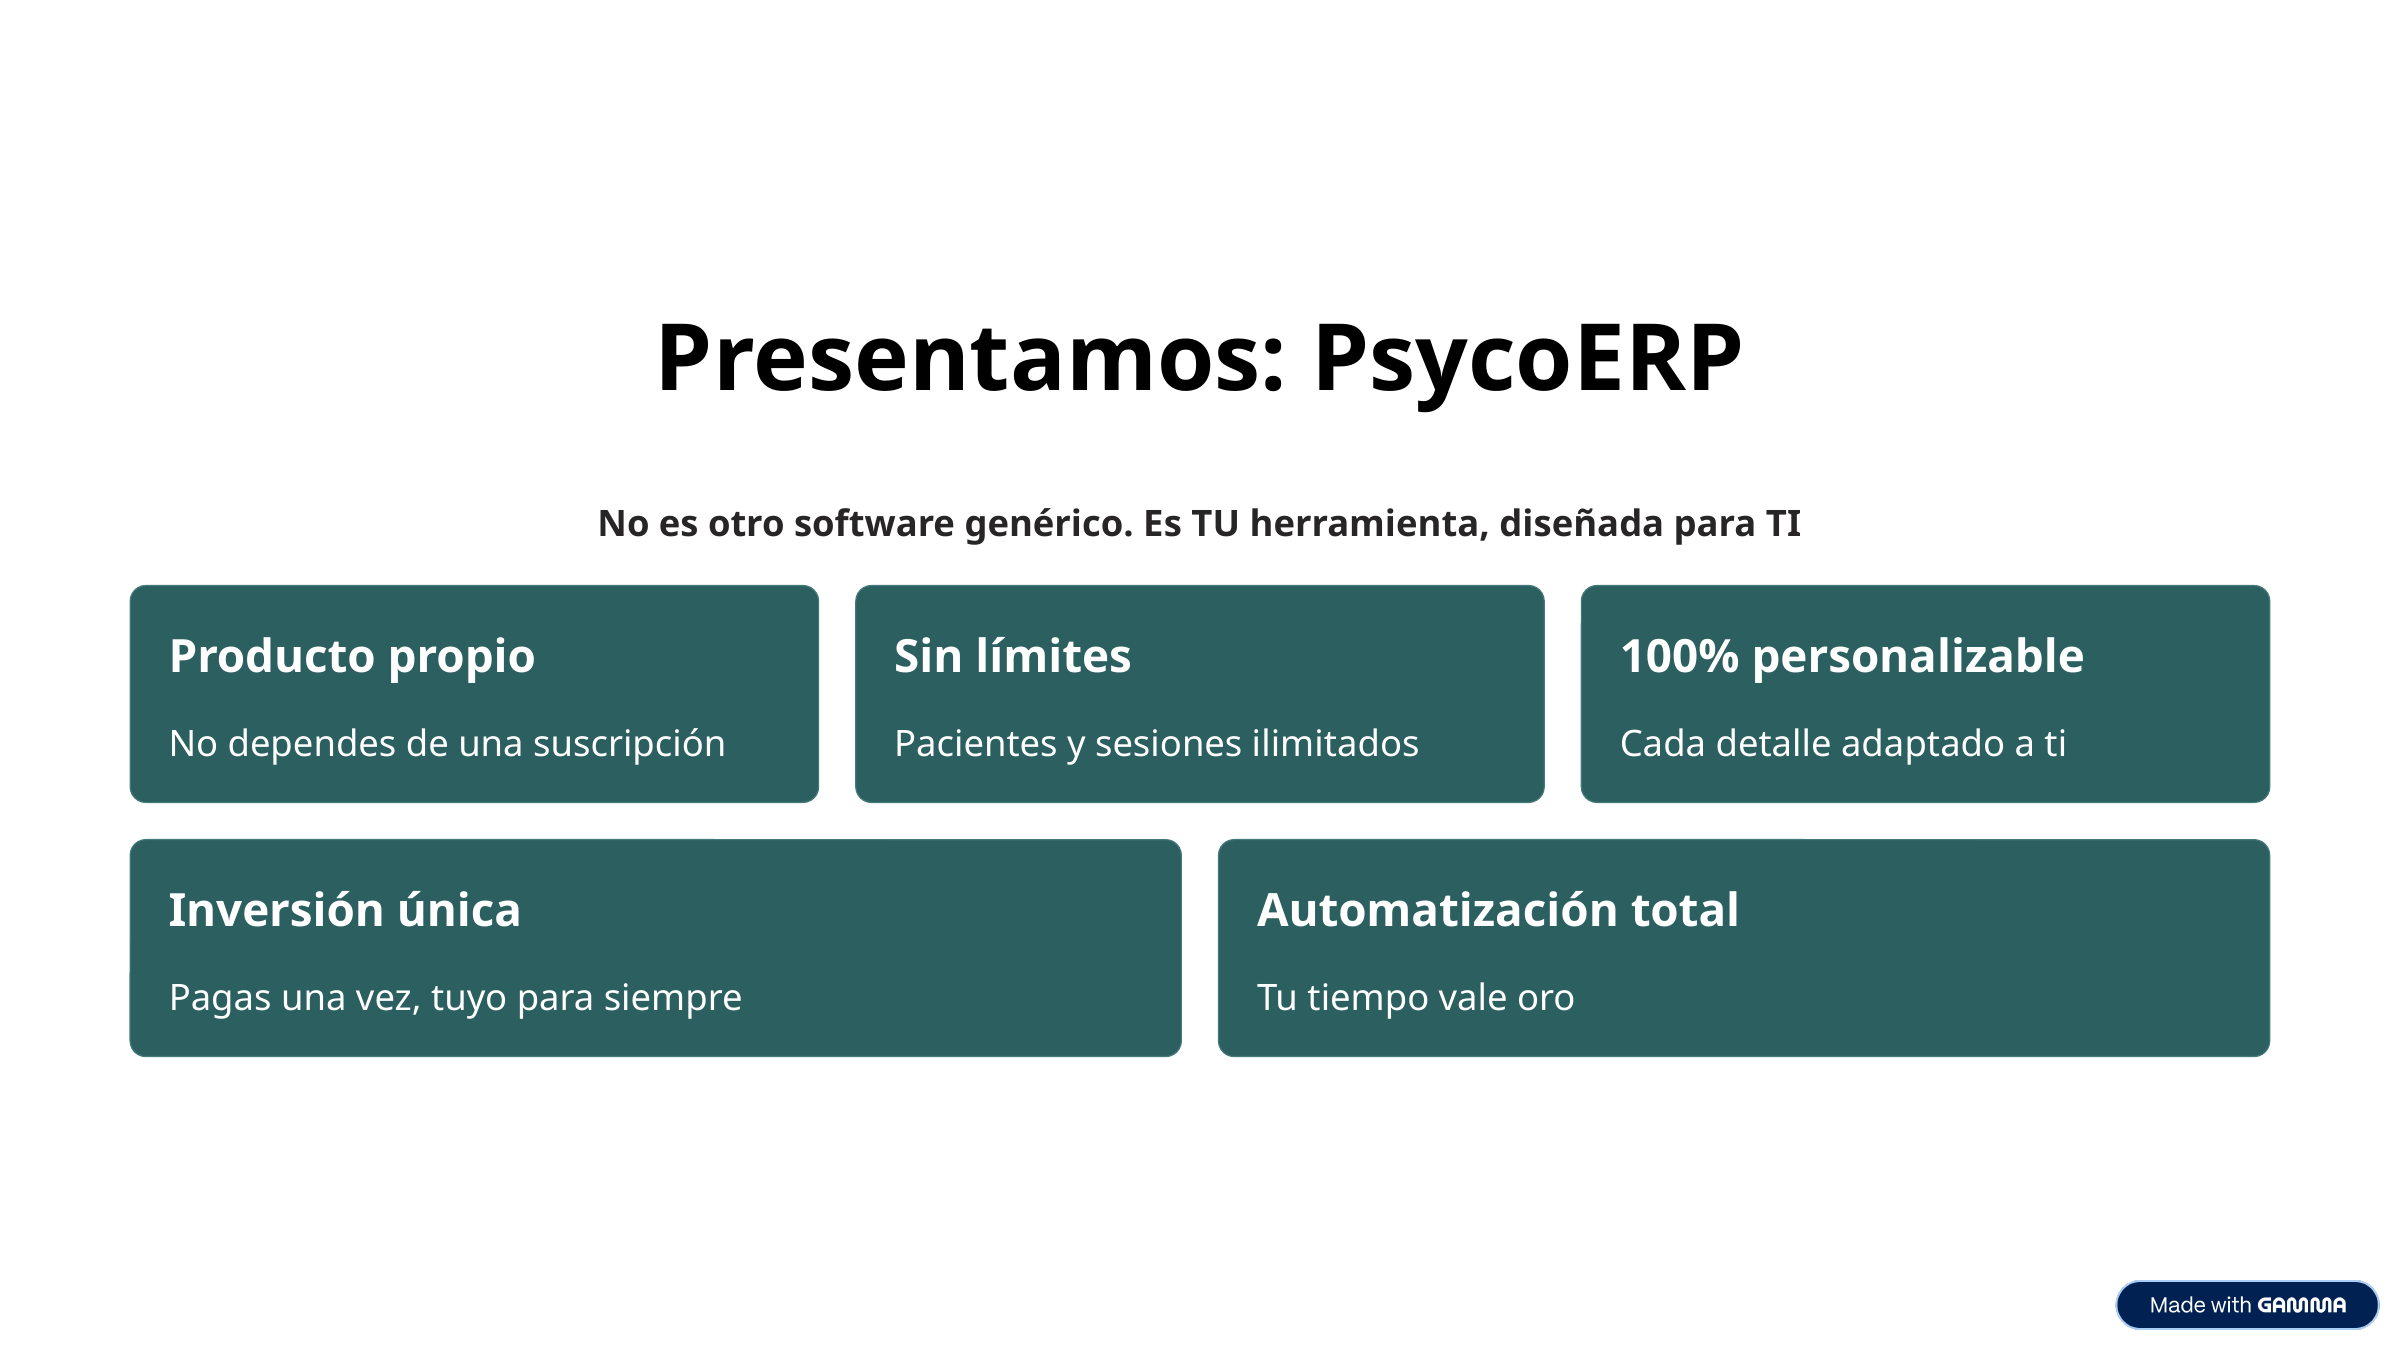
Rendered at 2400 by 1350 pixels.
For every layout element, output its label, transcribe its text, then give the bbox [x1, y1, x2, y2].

text_box Automatización total [1257, 878, 1729, 937]
text_box Inversión única [168, 878, 634, 937]
text_box 100% personalizable [1619, 623, 2096, 682]
text_box Pacientes y sesiones ilimitados [894, 704, 1506, 764]
text_box Cada detalle adaptado a ti [1619, 704, 2232, 764]
text_box Producto propio [168, 623, 634, 682]
text_box [1218, 839, 2270, 1057]
text_box No dependes de una suscripción [168, 704, 781, 764]
picture [2106, 1271, 2389, 1339]
text_box [130, 839, 1182, 1057]
text_box [855, 585, 1545, 803]
text_box Presentamos: PsycoERP [130, 293, 2270, 410]
text_box Sin límites [894, 623, 1360, 682]
text_box Pagas una vez, tuyo para siempre [168, 958, 1143, 1018]
text_box No es otro software genérico. Es TU herramienta, diseñada para TI [130, 484, 2270, 544]
text_box [130, 585, 819, 803]
text_box [1581, 585, 2270, 803]
text_box Tu tiempo vale oro [1257, 958, 2232, 1018]
